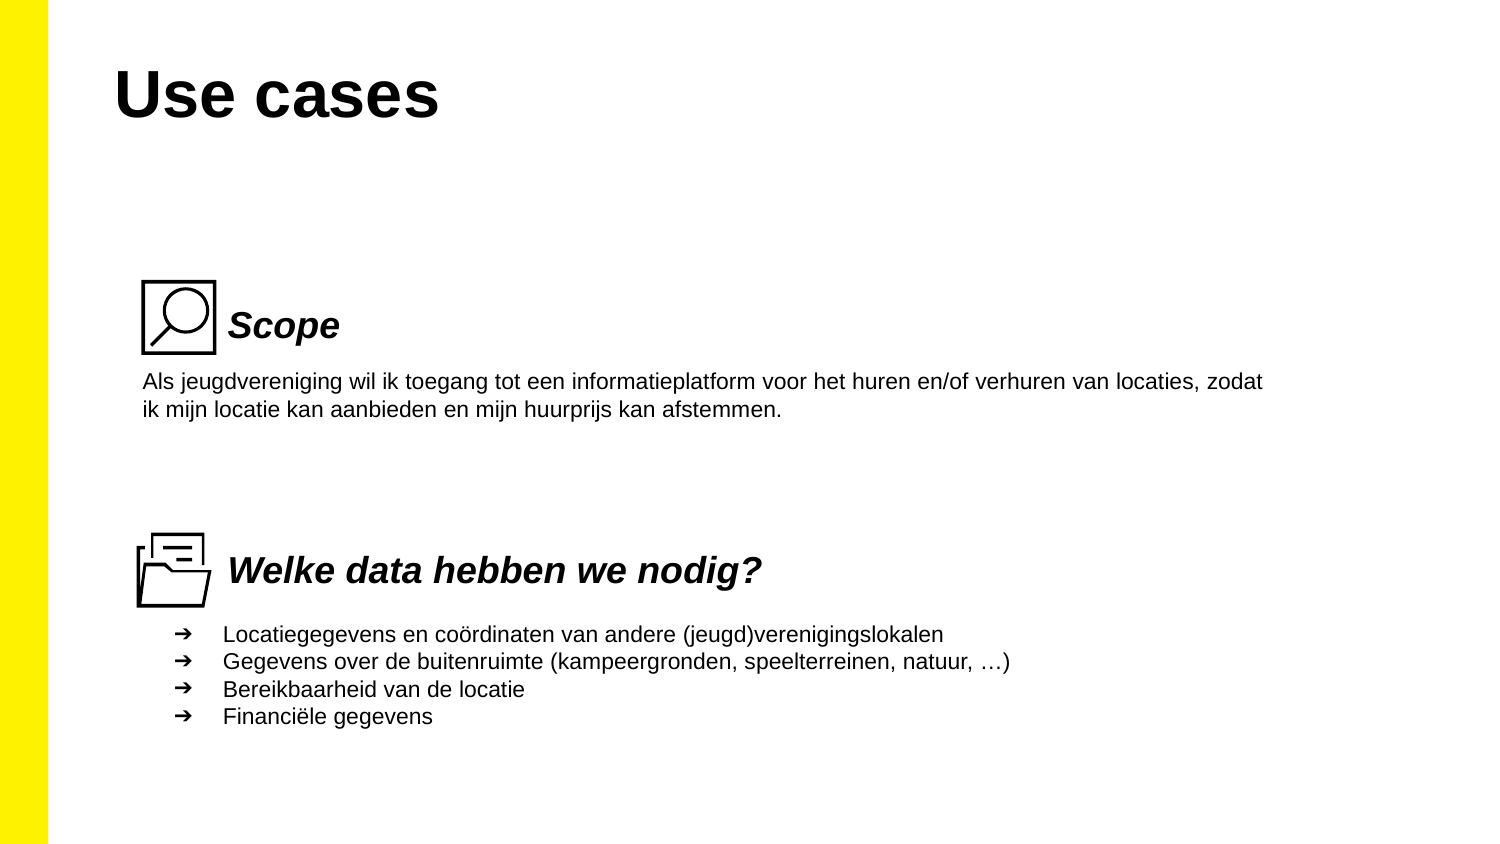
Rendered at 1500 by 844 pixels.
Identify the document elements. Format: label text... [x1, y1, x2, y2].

text_box Locatiegegevens en coördinaten van andere (jeugd)verenigingslokalen Gegevens over de buitenruimte (kampeergronden, speelterreinen, natuur, …) Bereikbaarheid van de locatie Financiële gegevens [136, 613, 1267, 712]
text_box [128, 688, 1275, 740]
text_box Use cases [103, 44, 1449, 203]
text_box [141, 279, 217, 356]
text_box Scope [222, 295, 1347, 355]
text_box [136, 532, 212, 608]
text_box Welke data hebben we nodig? [217, 540, 781, 600]
text_box Als jeugdvereniging wil ik toegang tot een informatieplatform voor het huren en/of verhuren van locaties, zodat ik mijn locatie kan aanbieden en mijn huurprijs kan afstemmen. [131, 361, 1275, 483]
